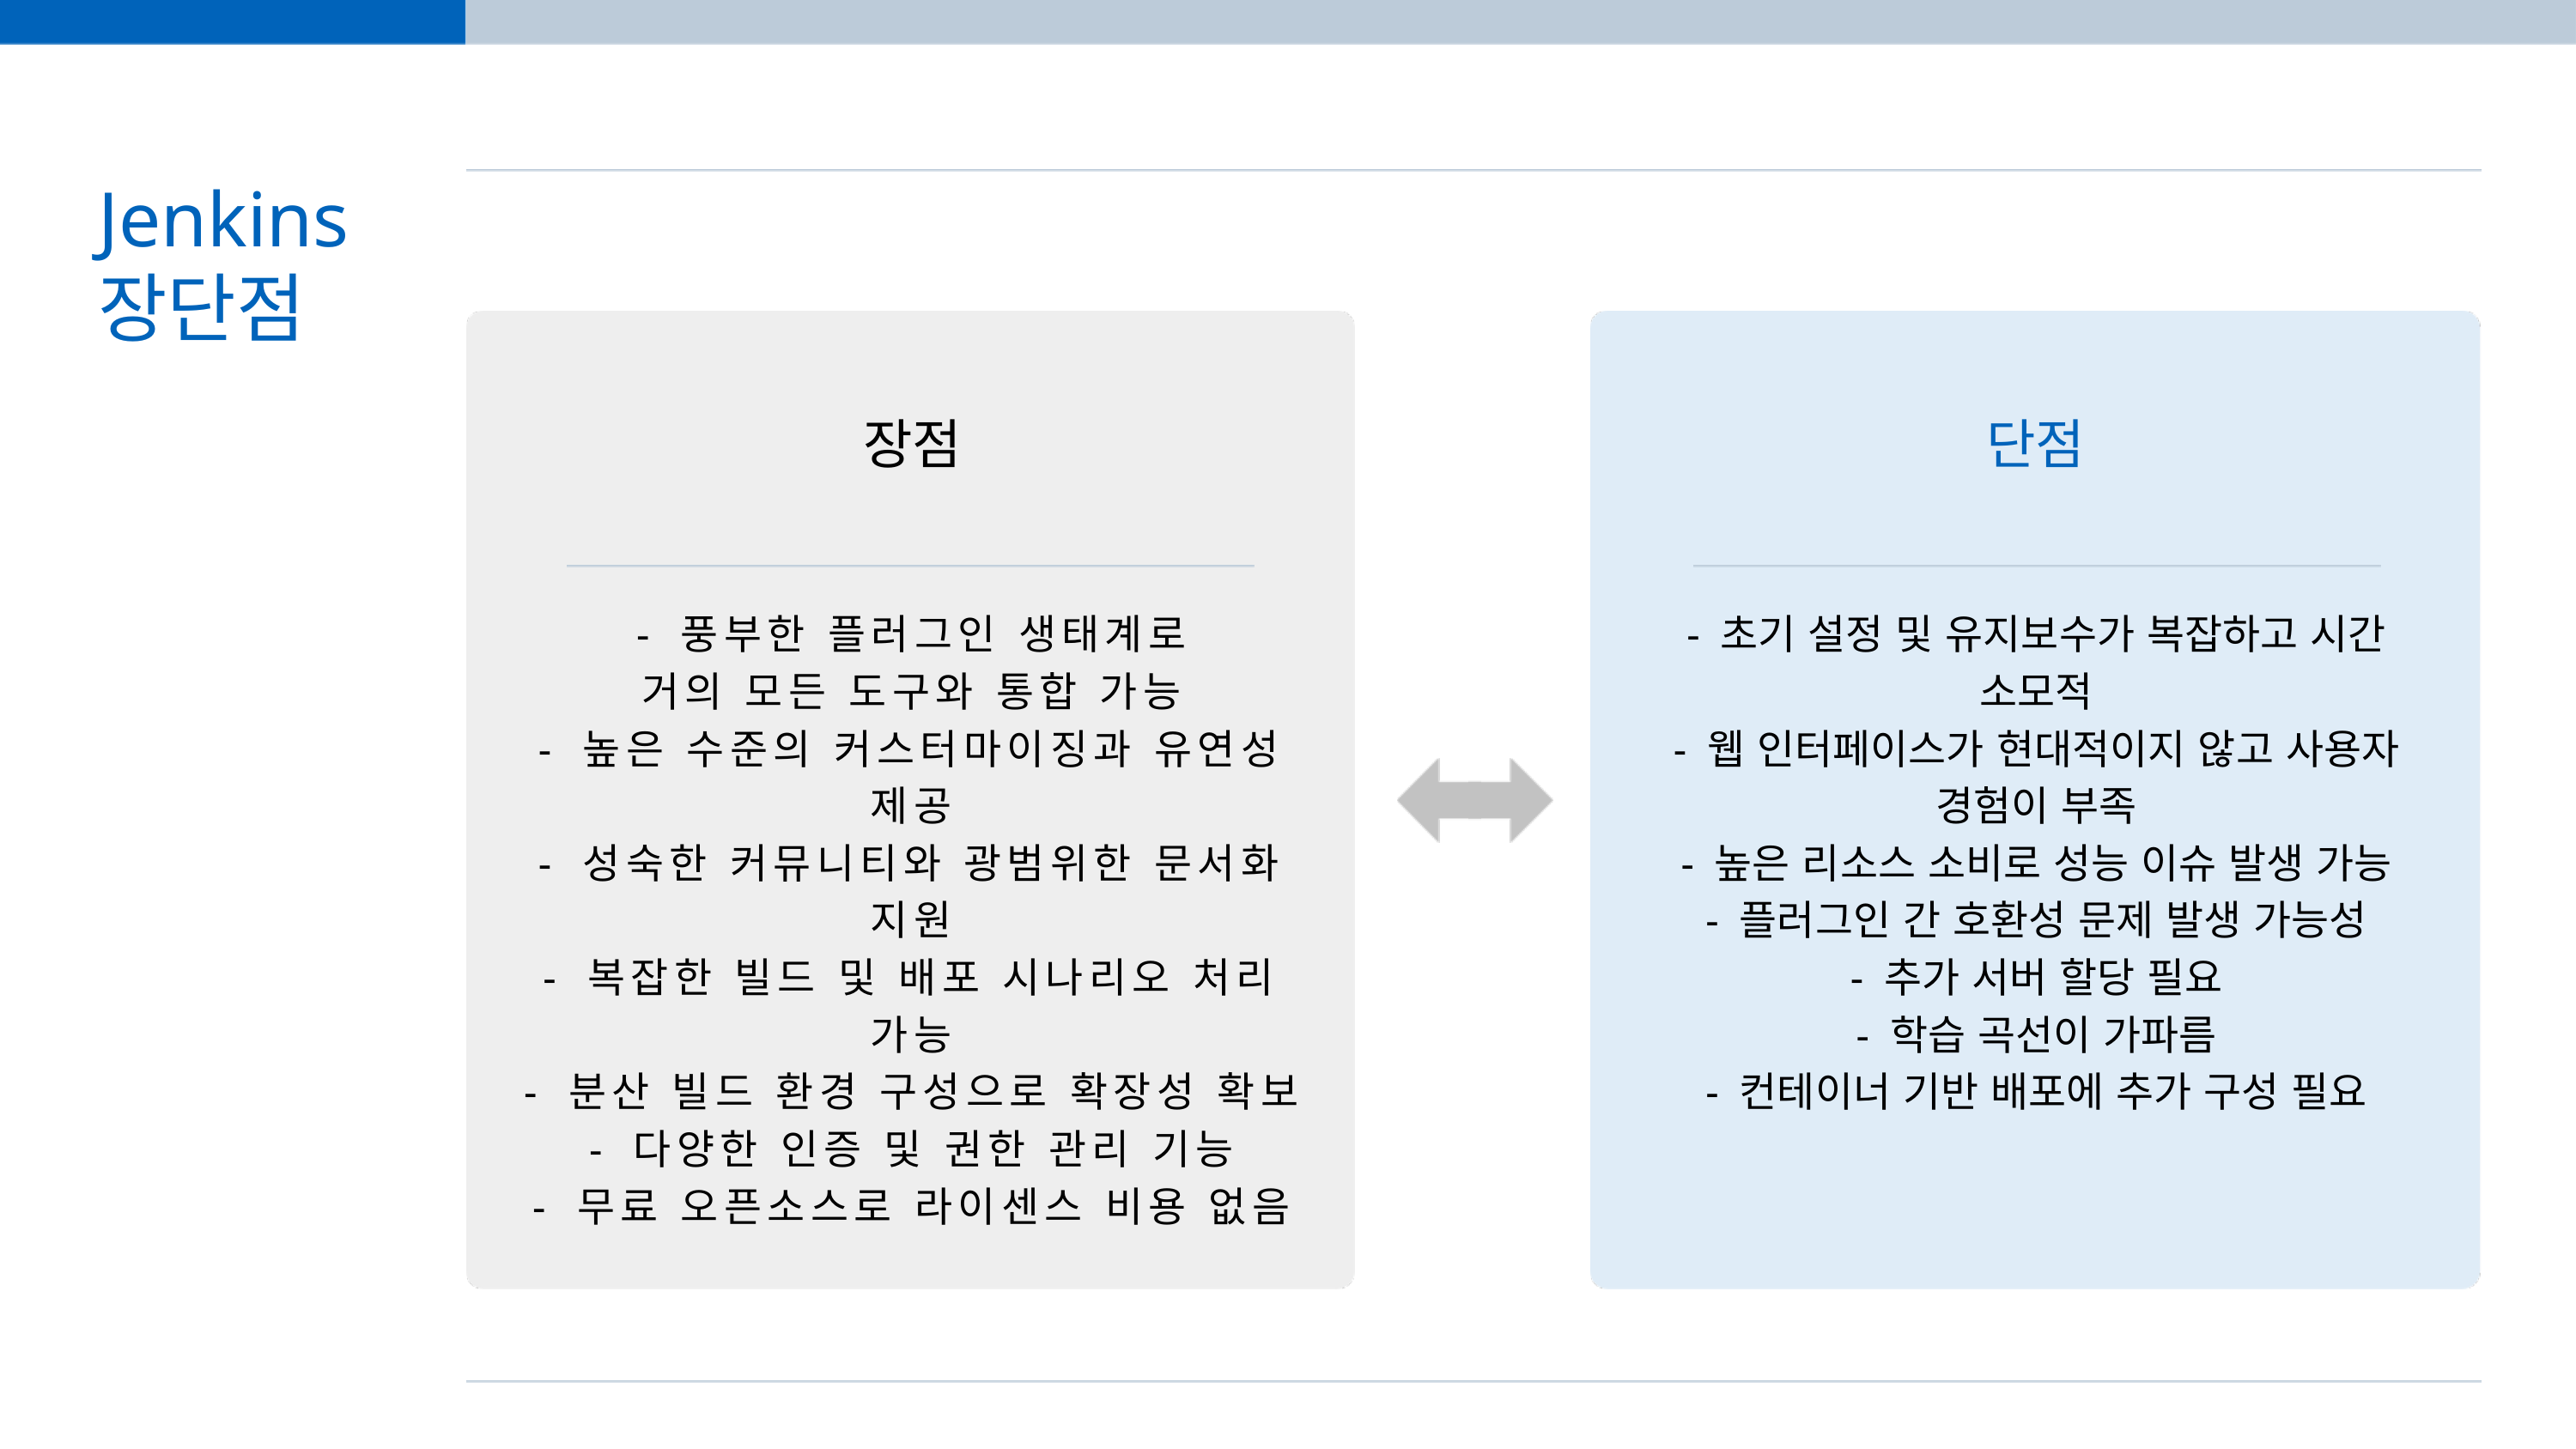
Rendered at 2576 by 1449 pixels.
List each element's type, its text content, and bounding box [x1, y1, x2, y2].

picture [466, 169, 2482, 173]
picture [0, 0, 2576, 45]
text_box Jenkins 장단점 [98, 175, 447, 371]
picture [1396, 758, 1553, 843]
picture [1589, 311, 2482, 1290]
picture [466, 311, 1355, 1290]
